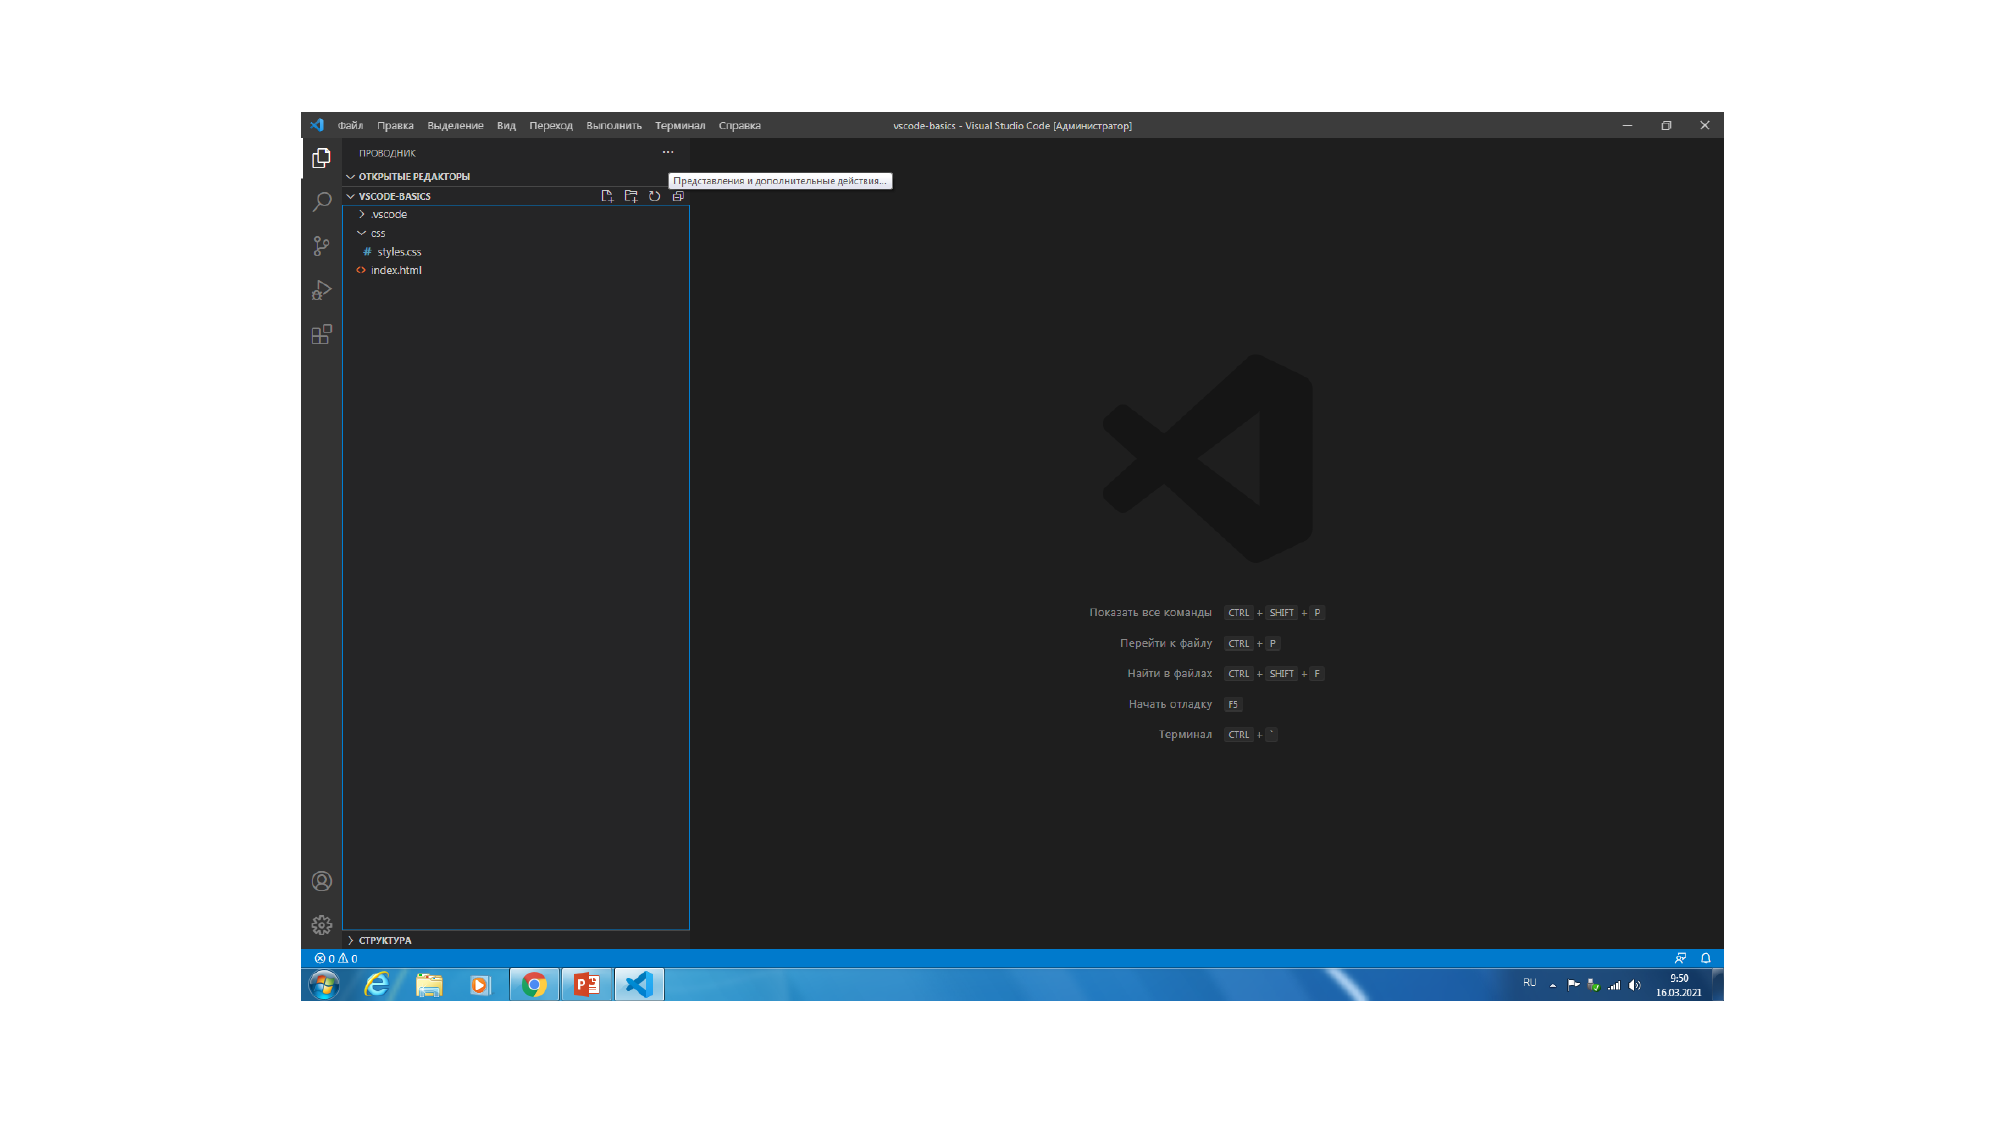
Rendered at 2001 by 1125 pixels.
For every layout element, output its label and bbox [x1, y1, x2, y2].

picture [301, 112, 1724, 1001]
